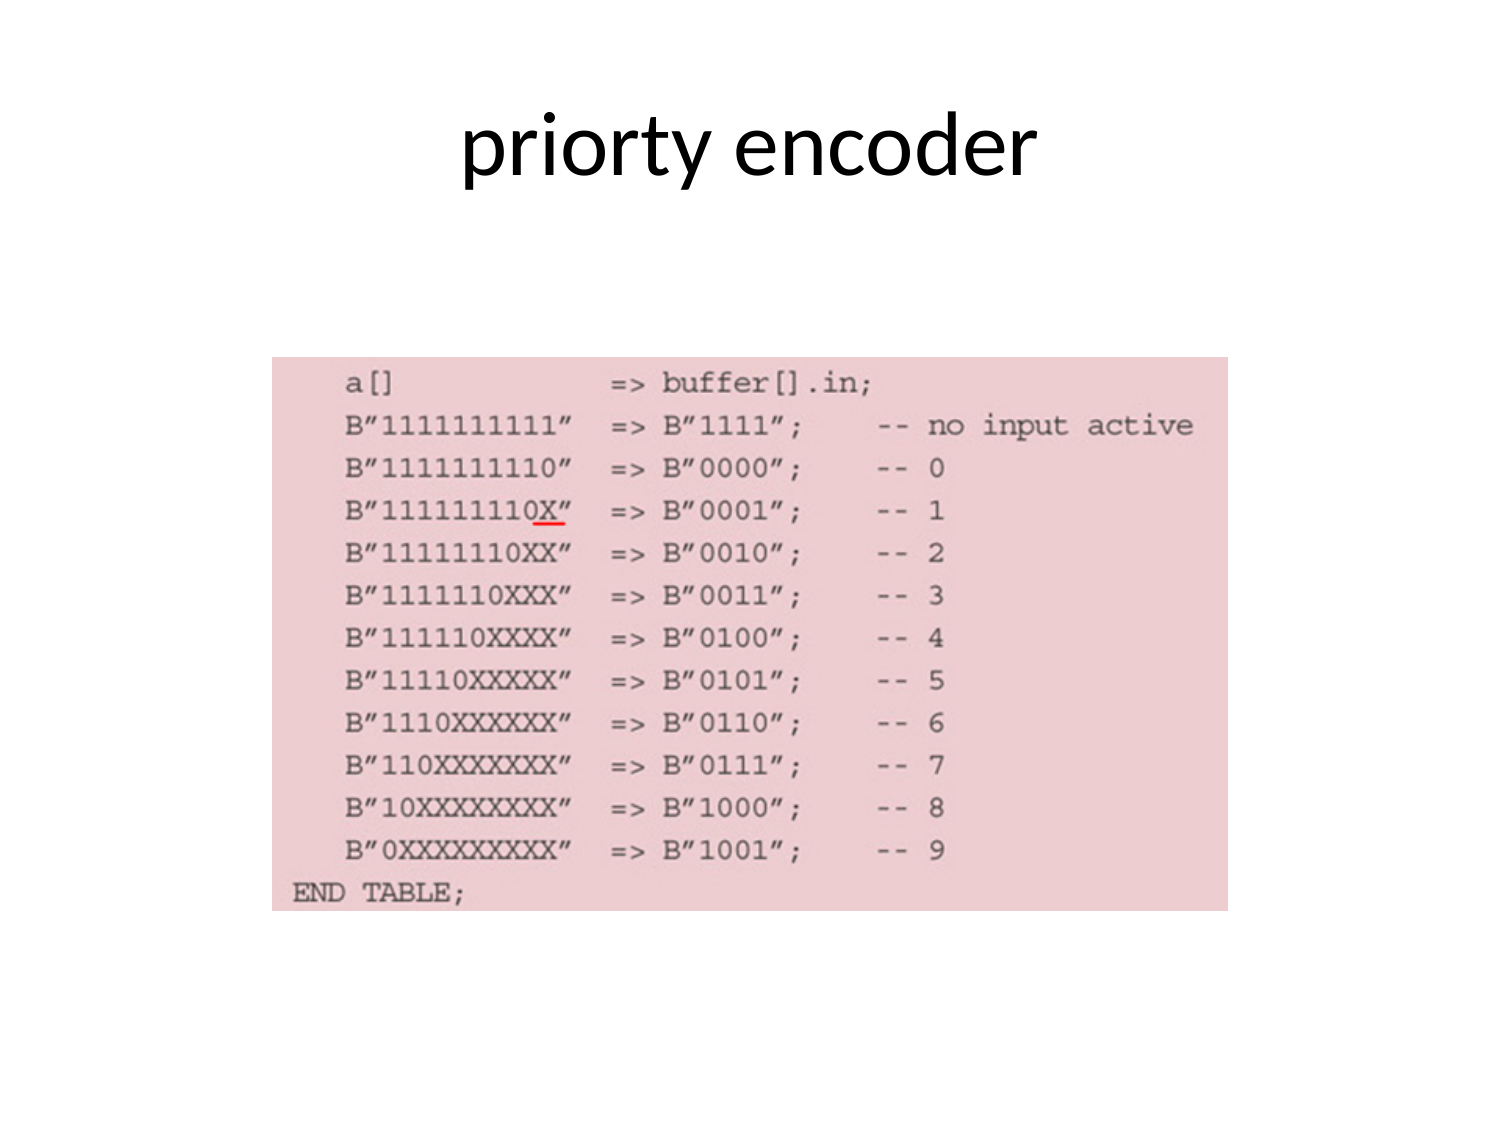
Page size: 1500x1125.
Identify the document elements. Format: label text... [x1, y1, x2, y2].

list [272, 356, 1228, 911]
title priorty encoder [75, 45, 1425, 233]
